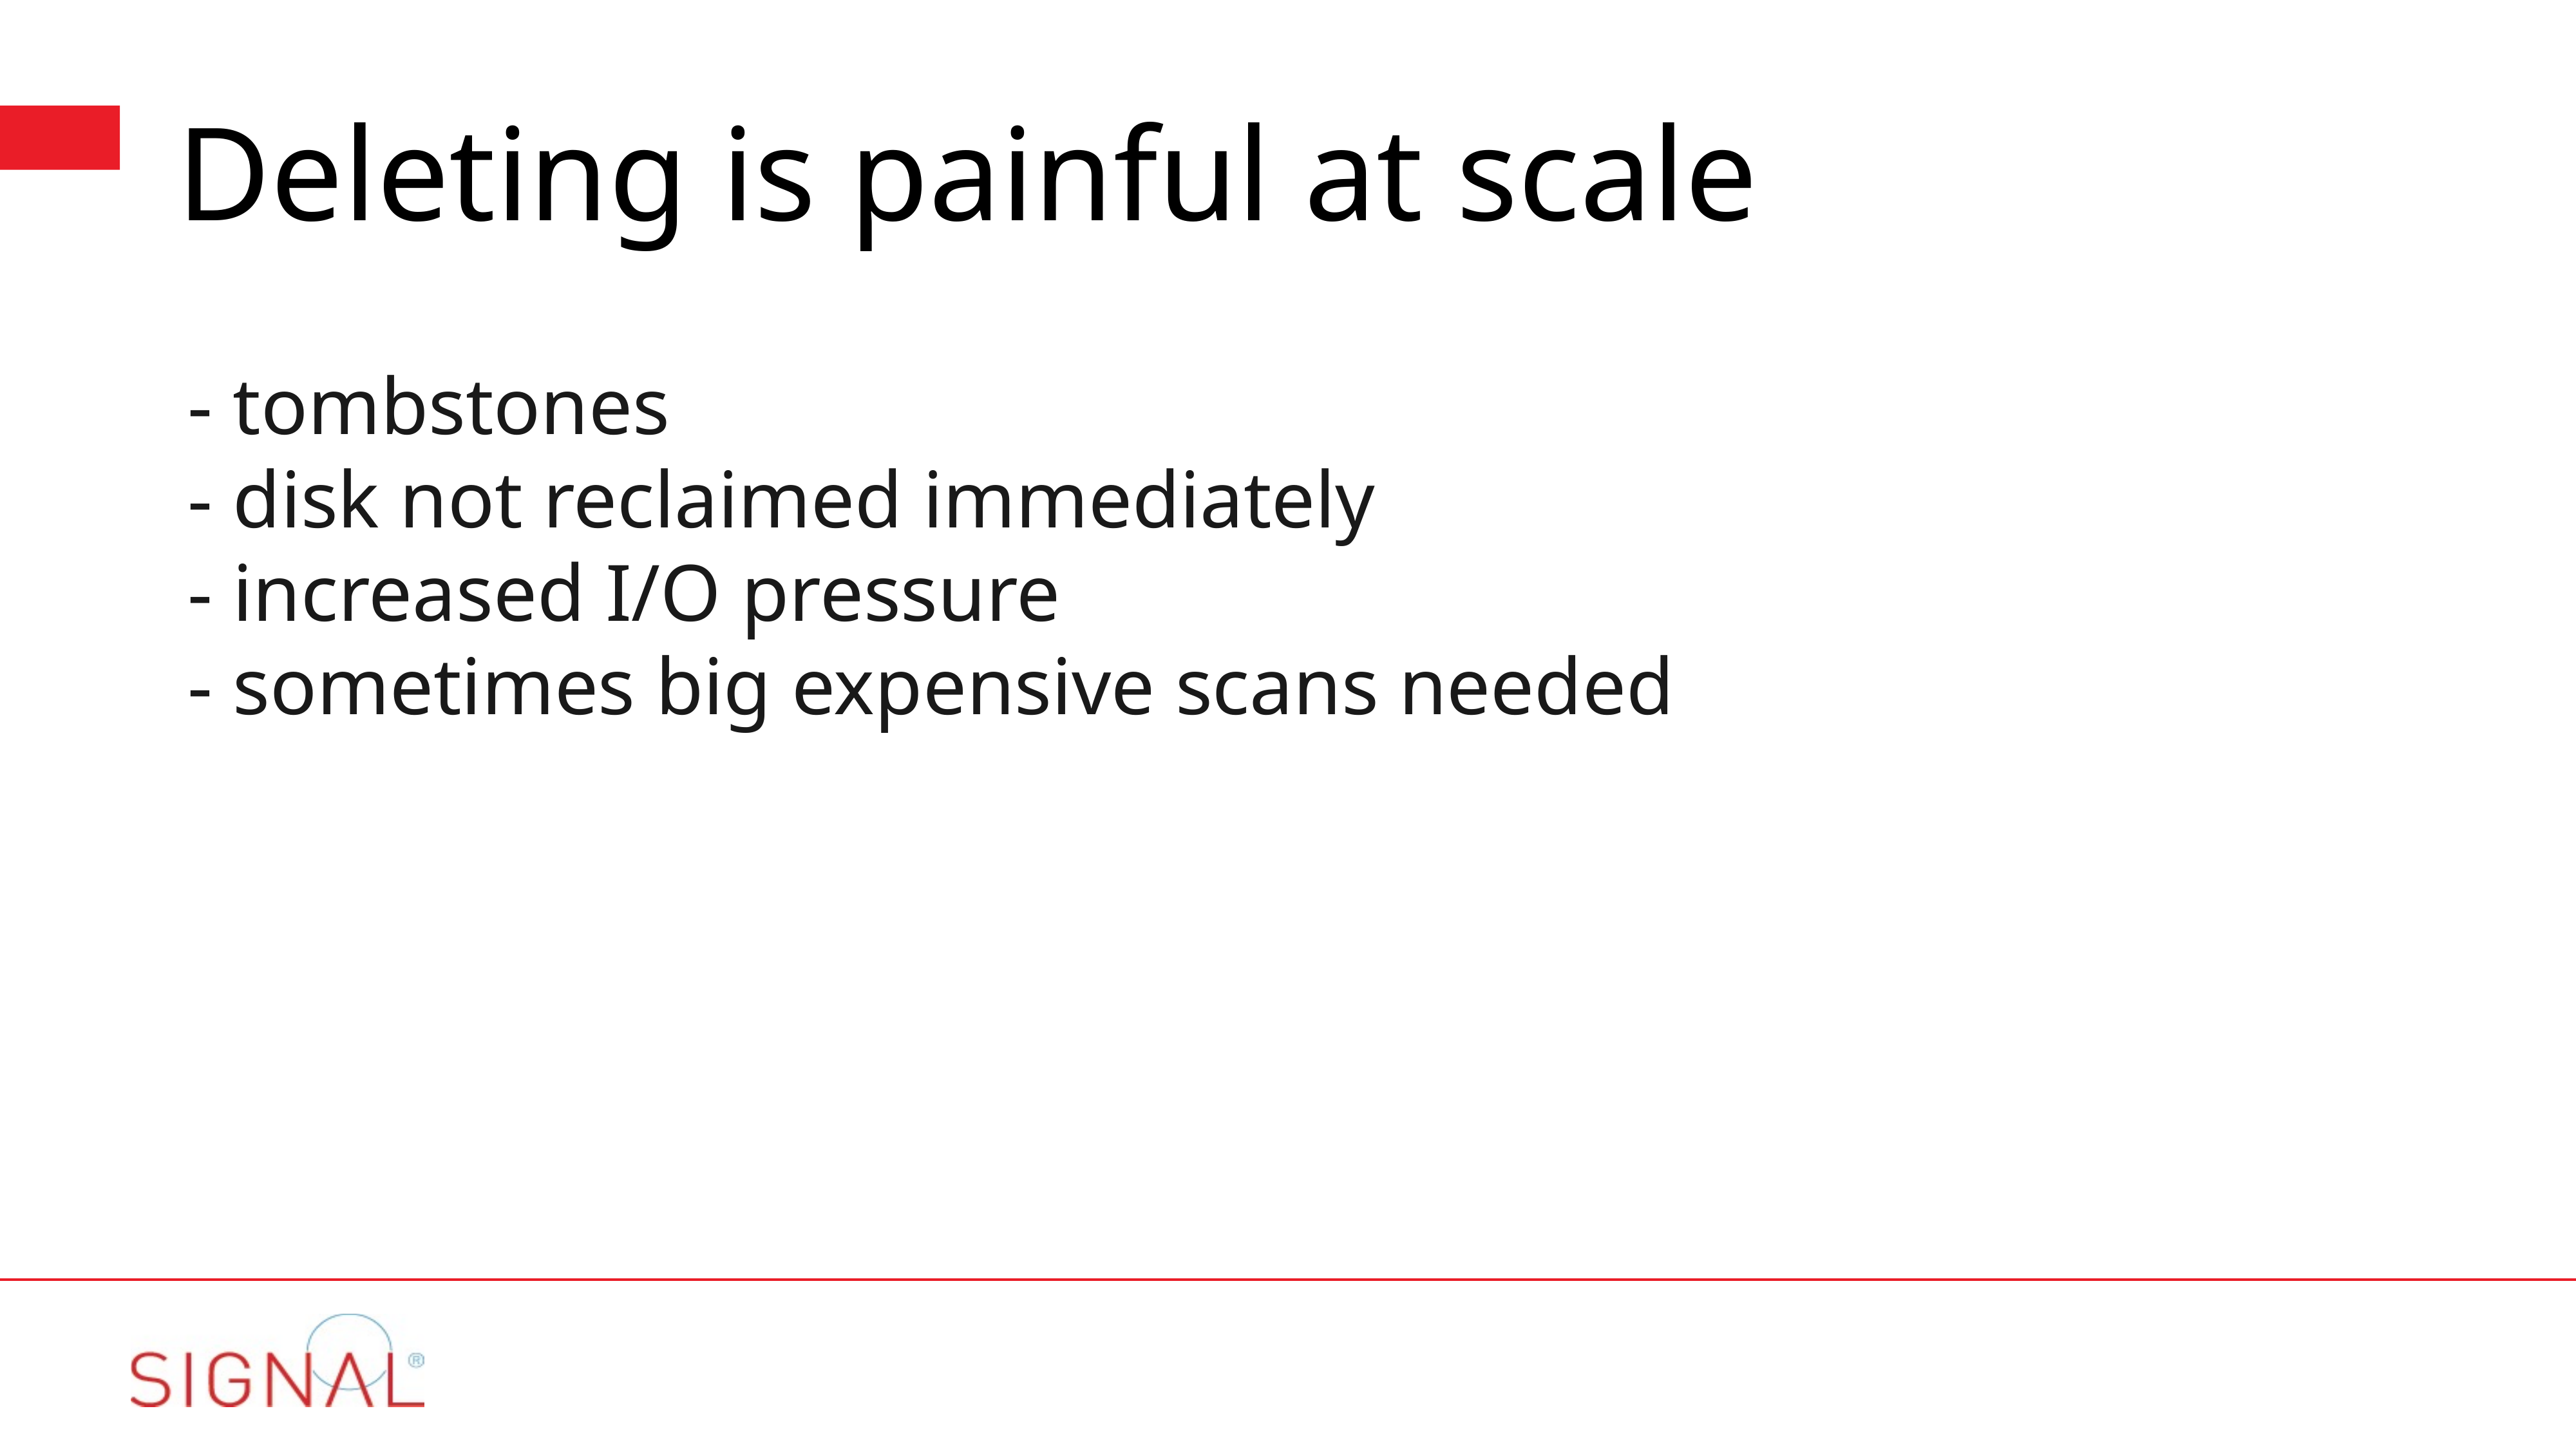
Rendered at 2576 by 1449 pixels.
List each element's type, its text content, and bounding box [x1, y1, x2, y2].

picture [131, 1314, 424, 1407]
title Deleting is painful at scale [150, 65, 2471, 309]
list - tombstones - disk not reclaimed immediately - increased I/O pressure - sometimes big expensive scans needed [150, 330, 2204, 1182]
